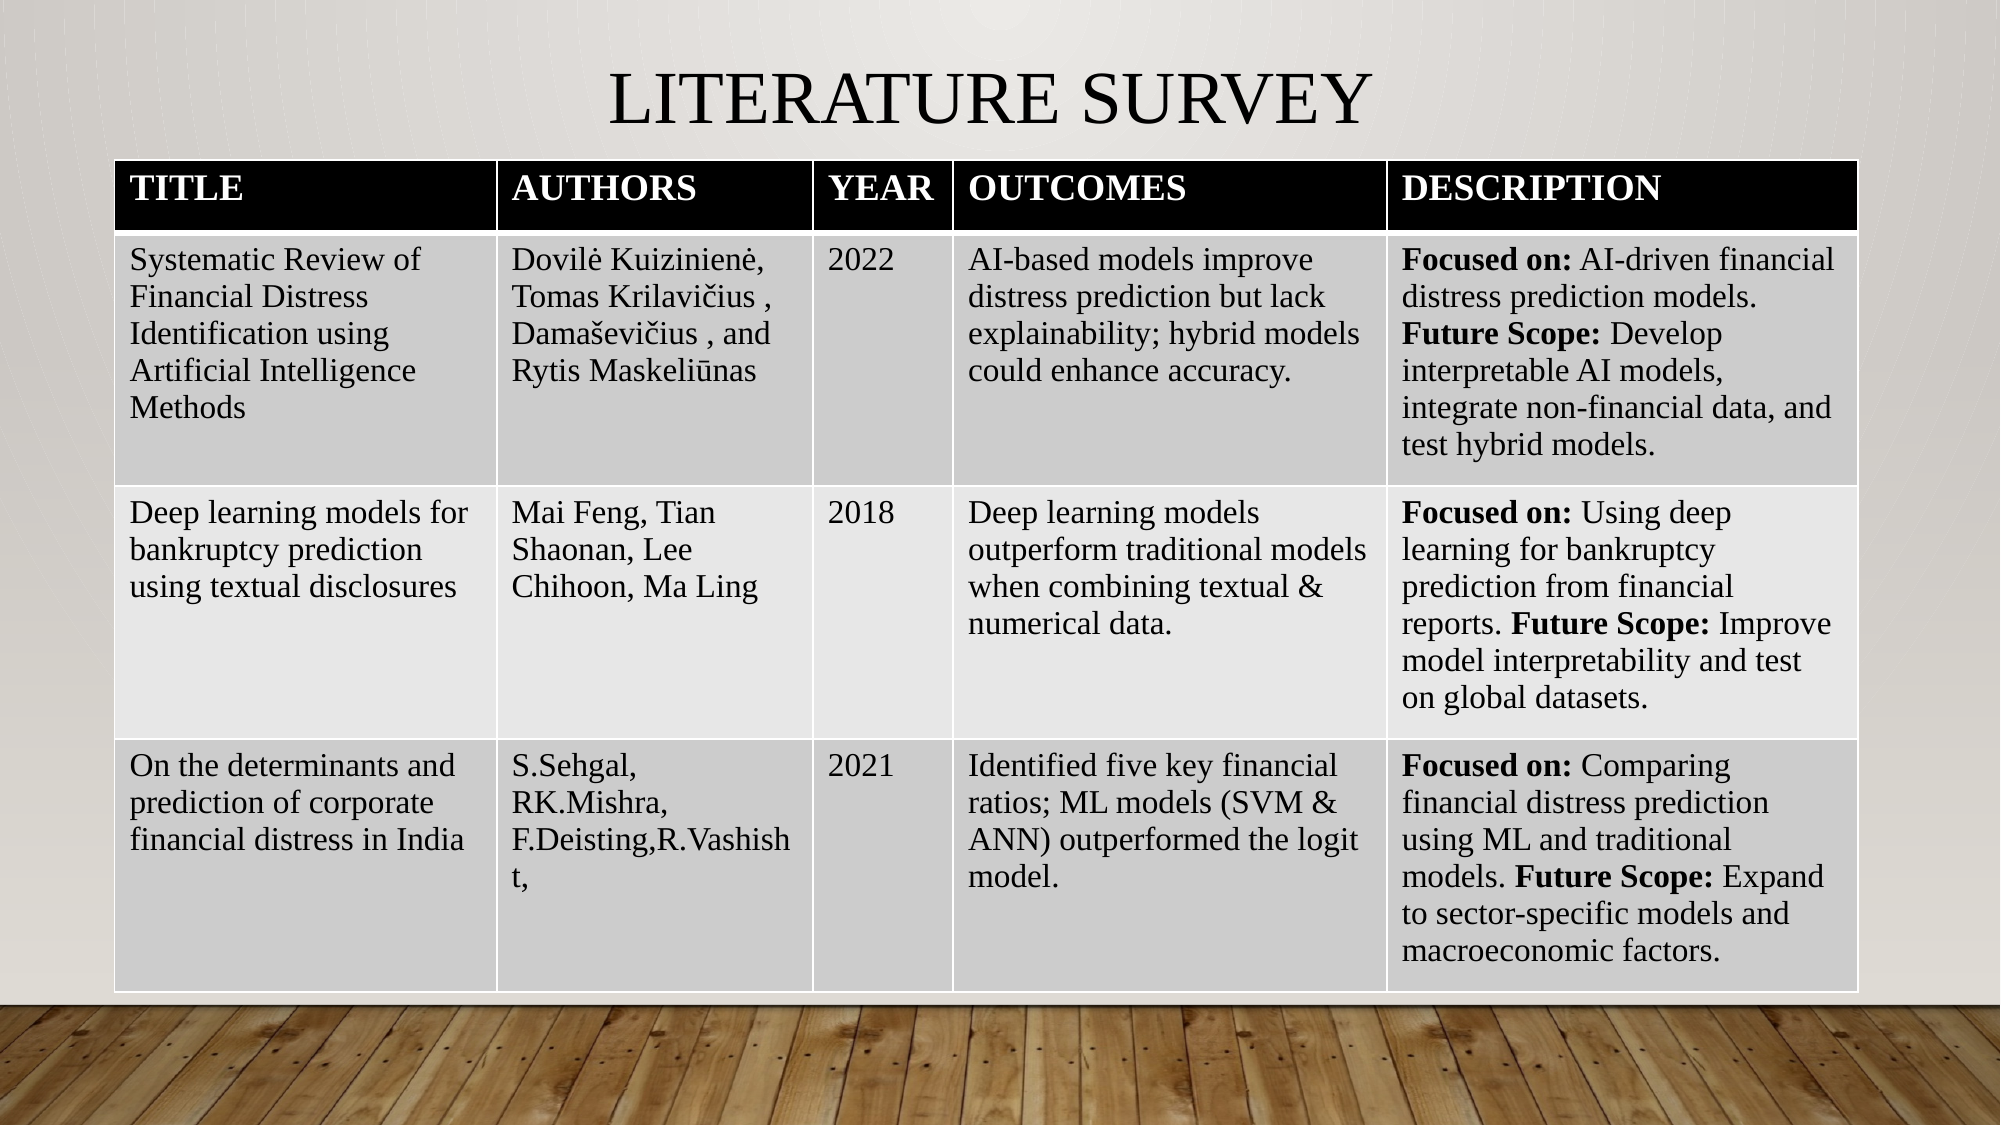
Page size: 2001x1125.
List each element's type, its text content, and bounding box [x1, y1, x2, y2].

picture [0, 1005, 2000, 1125]
title Literature Survey [593, 51, 2000, 305]
table_header TITLE [115, 161, 496, 230]
table_header OUTCOMES [954, 161, 1386, 230]
table_cell Focused on: AI-driven financial distress prediction models. Future Scope: Develop interpretable AI models, integrate non-financial data, and test hybrid models. [1388, 236, 1857, 485]
table_cell S.Sehgal, RK.Mishra, F.Deisting,R.Vashisht, [498, 740, 812, 991]
table_cell Focused on: Comparing financial distress prediction using ML and traditional models. Future Scope: Expand to sector-specific models and macroeconomic factors. [1388, 740, 1857, 991]
table_cell Mai Feng, Tian Shaonan, Lee Chihoon, Ma Ling [498, 487, 812, 738]
table_cell 2022 [814, 236, 952, 485]
table_cell Deep learning models for bankruptcy prediction using textual disclosures [115, 487, 496, 738]
table_header DESCRIPTION [1388, 161, 1857, 230]
table_cell Dovilė Kuizinienė, Tomas Krilavičius , Damaševičius , and Rytis Maskeliūnas [498, 236, 812, 485]
table_cell Systematic Review of Financial Distress Identification using Artificial Intelligence Methods [115, 236, 496, 485]
table_cell On the determinants and prediction of corporate financial distress in India [115, 740, 496, 991]
table_cell 2021 [814, 740, 952, 991]
table_cell 2018 [814, 487, 952, 738]
table_cell Deep learning models outperform traditional models when combining textual & numerical data. [954, 487, 1386, 738]
table_cell Focused on: Using deep learning for bankruptcy prediction from financial reports. Future Scope: Improve model interpretability and test on global datasets. [1388, 487, 1857, 738]
table_cell AI-based models improve distress prediction but lack explainability; hybrid models could enhance accuracy. [954, 236, 1386, 485]
table_header AUTHORS [498, 161, 812, 230]
table_cell Identified five key financial ratios; ML models (SVM & ANN) outperformed the logit model. [954, 740, 1386, 991]
table_header YEAR [814, 161, 952, 230]
